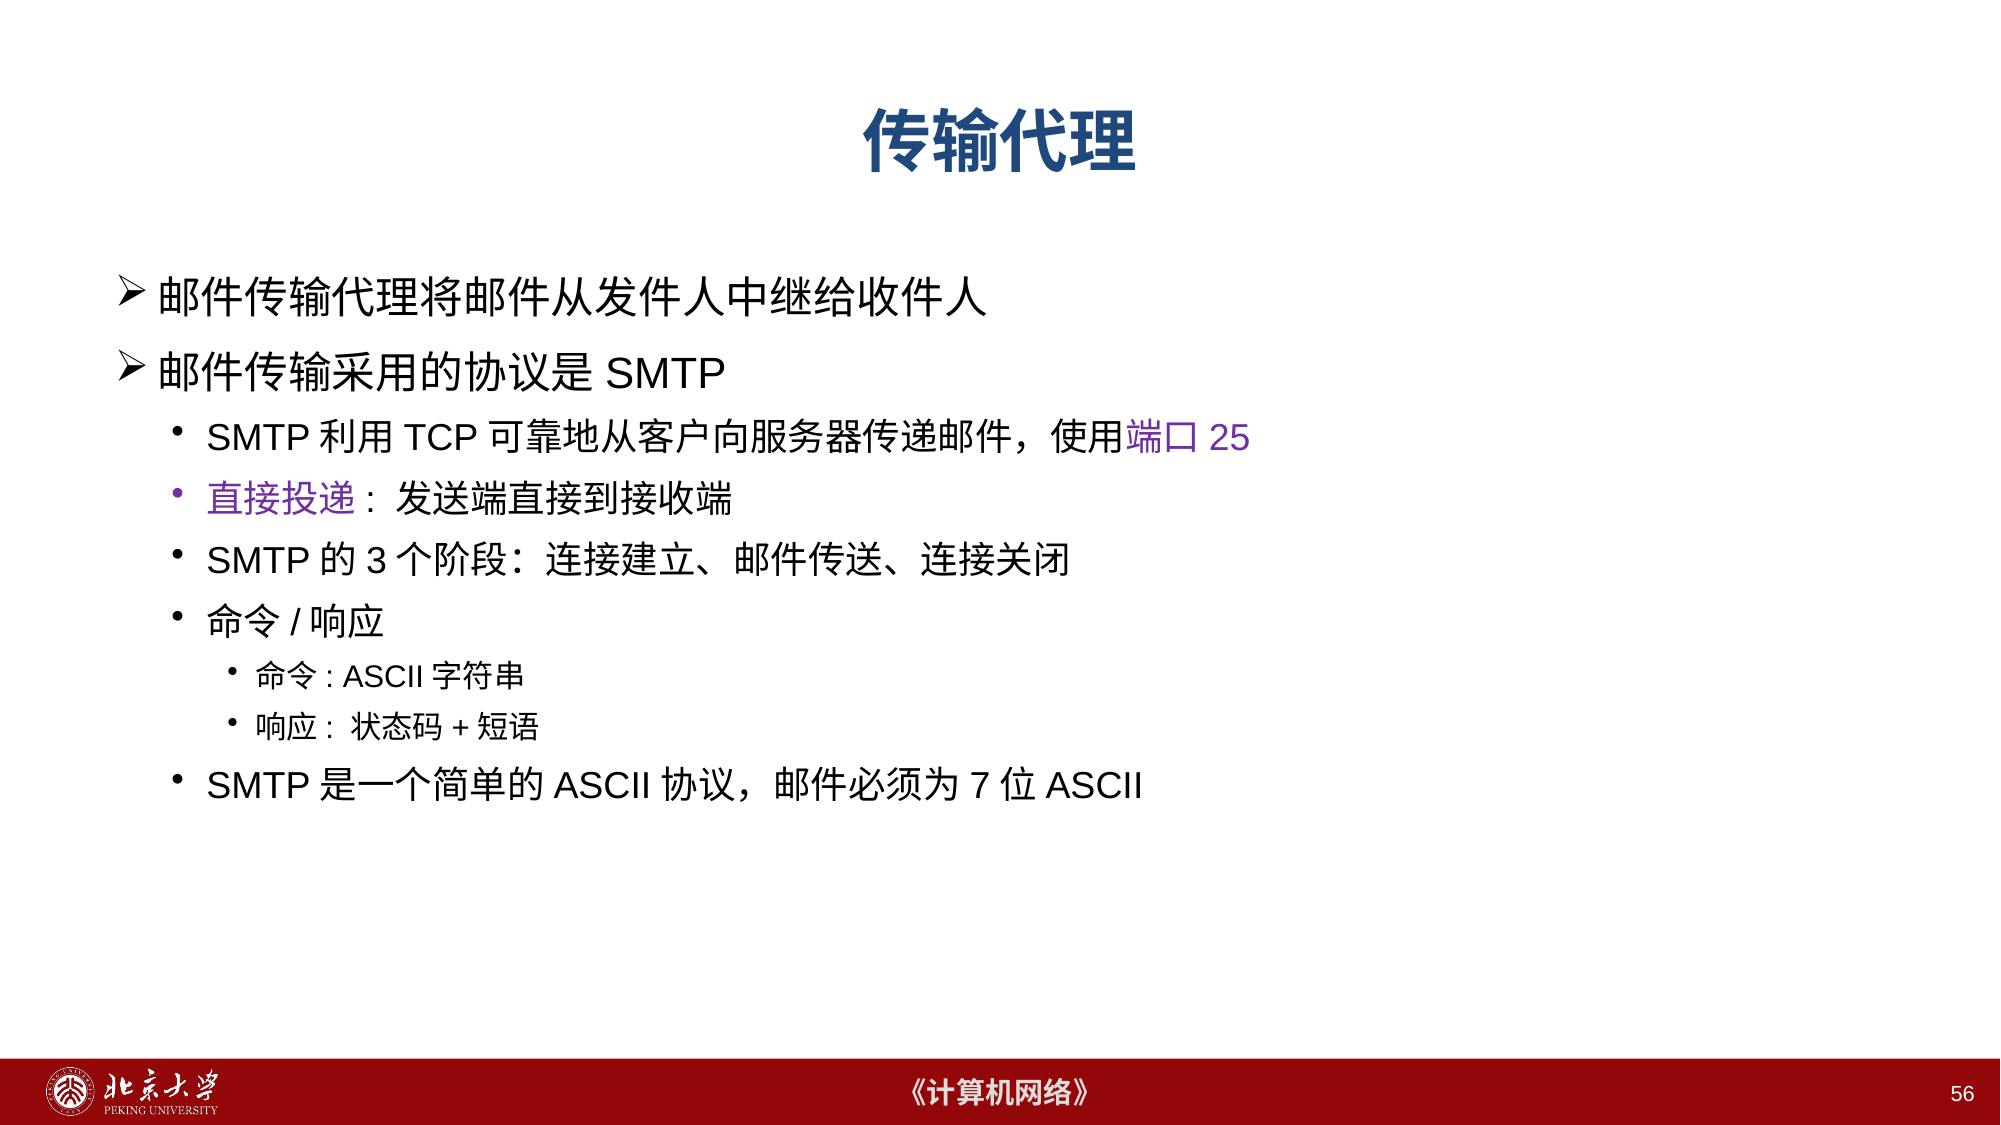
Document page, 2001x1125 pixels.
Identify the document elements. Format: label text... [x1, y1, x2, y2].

slide_number 56 [1522, 1072, 1990, 1125]
picture [46, 1067, 218, 1116]
list 邮件传输代理将邮件从发件人中继给收件人 邮件传输采用的协议是SMTP SMTP利用TCP可靠地从客户向服务器传递邮件，使用端口25 直接投递: 发送端直接到接收端 SMTP的3个阶段：连接建立、邮件传送、连接关闭 命令/响应 命令: ASCII字符串 响应: 状态码+短语 SMTP是一个简单的ASCII协议，邮件必须为7位ASCII [99, 262, 1900, 1005]
title 传输代理 [99, 45, 1900, 233]
